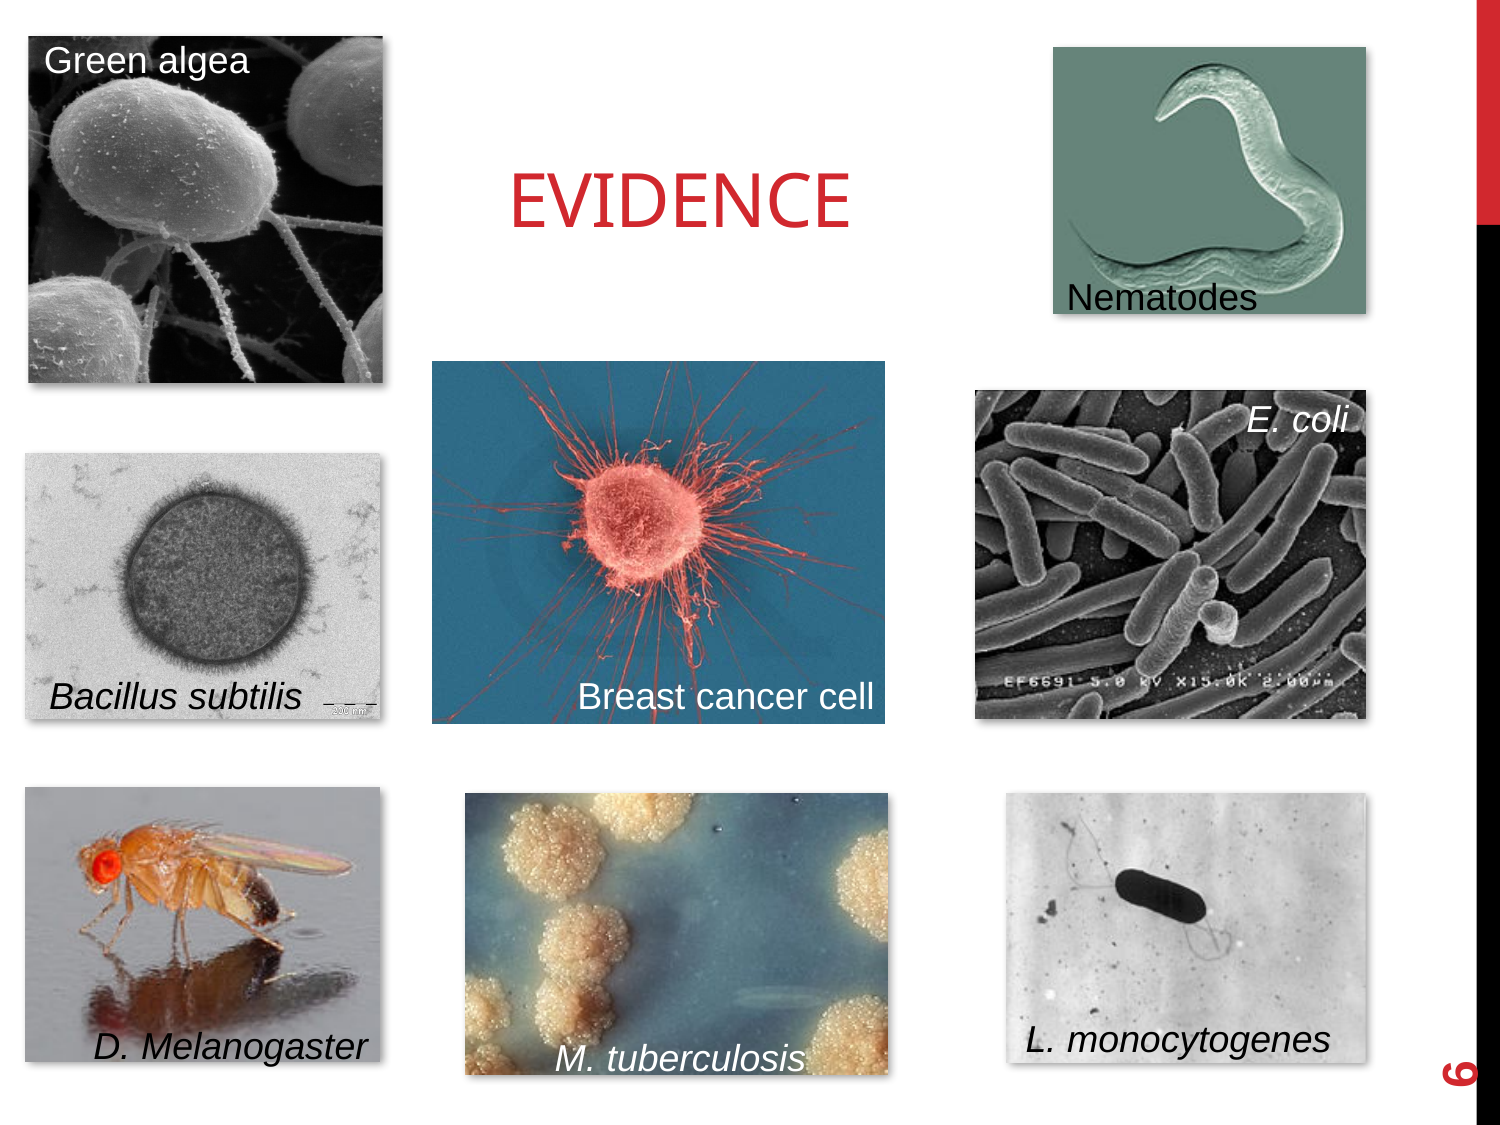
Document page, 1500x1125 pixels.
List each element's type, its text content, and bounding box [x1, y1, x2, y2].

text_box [24, 786, 386, 1076]
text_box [465, 793, 888, 1088]
slide_number 6 [1427, 887, 1488, 1104]
title Evidence [389, 25, 1025, 250]
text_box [24, 452, 381, 726]
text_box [974, 387, 1367, 720]
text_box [431, 361, 893, 726]
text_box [1049, 47, 1367, 327]
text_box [997, 793, 1367, 1070]
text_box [26, 27, 384, 384]
